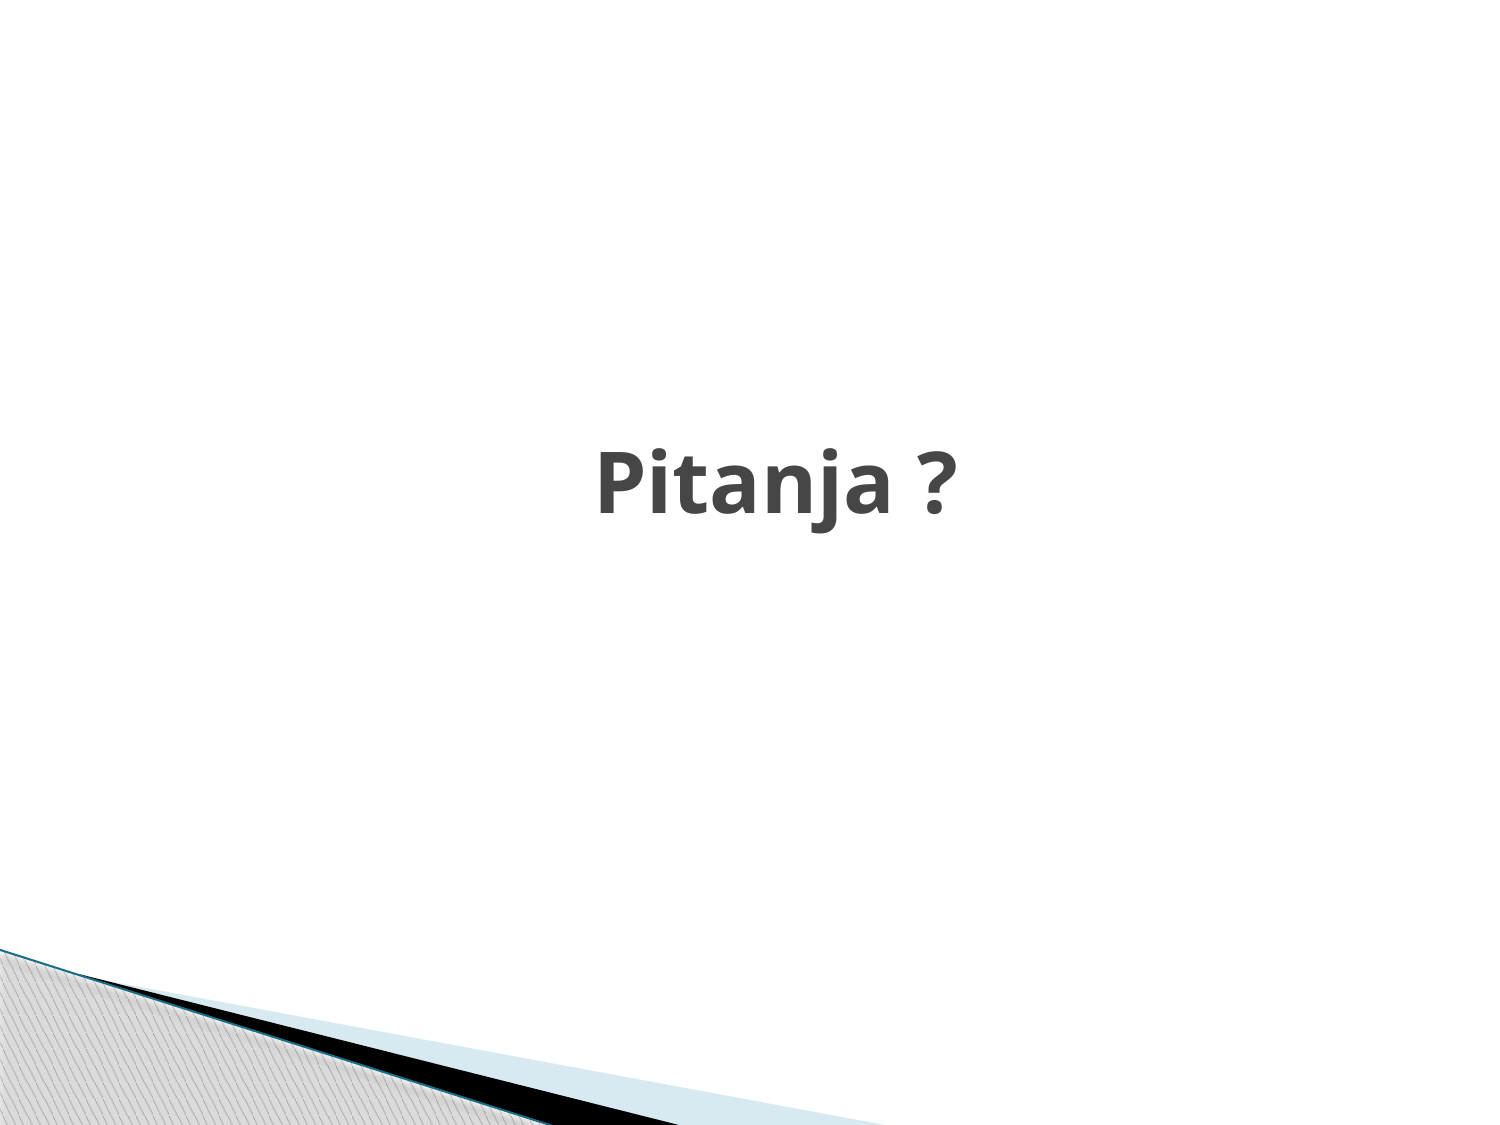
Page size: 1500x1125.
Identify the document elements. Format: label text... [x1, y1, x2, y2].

title Pitanja ? [112, 385, 1463, 573]
